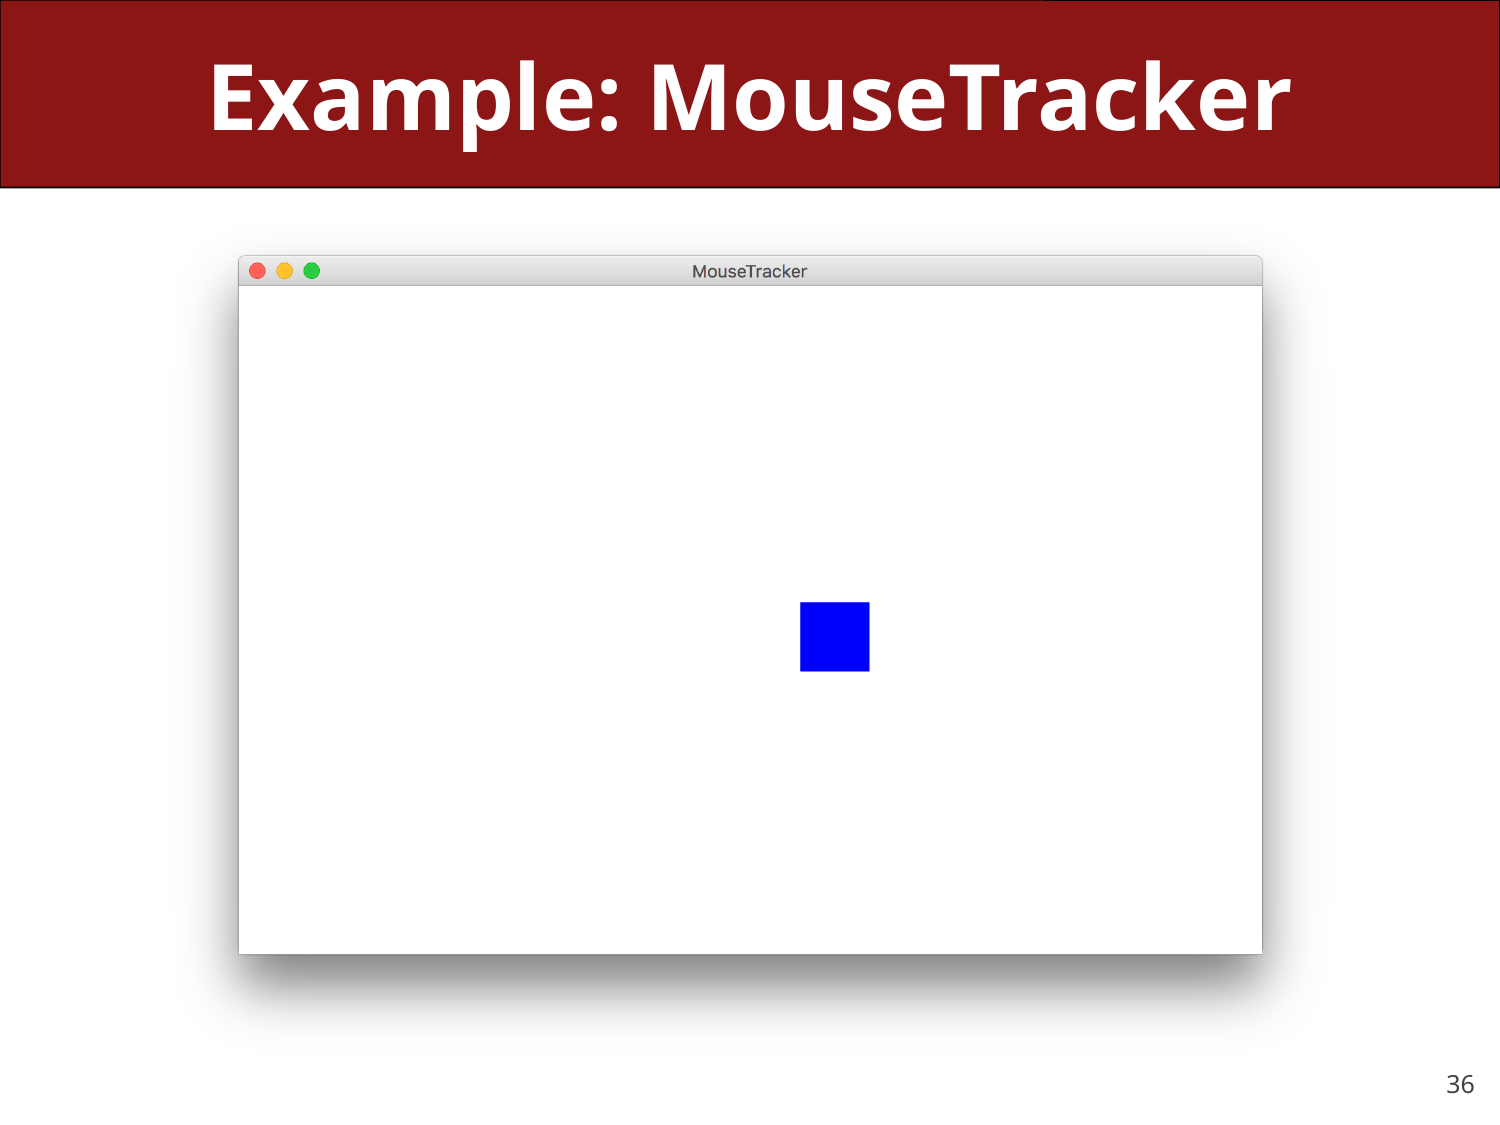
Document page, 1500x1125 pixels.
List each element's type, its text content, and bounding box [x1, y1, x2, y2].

title Example: MouseTracker [75, 0, 1425, 188]
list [161, 212, 1338, 1063]
